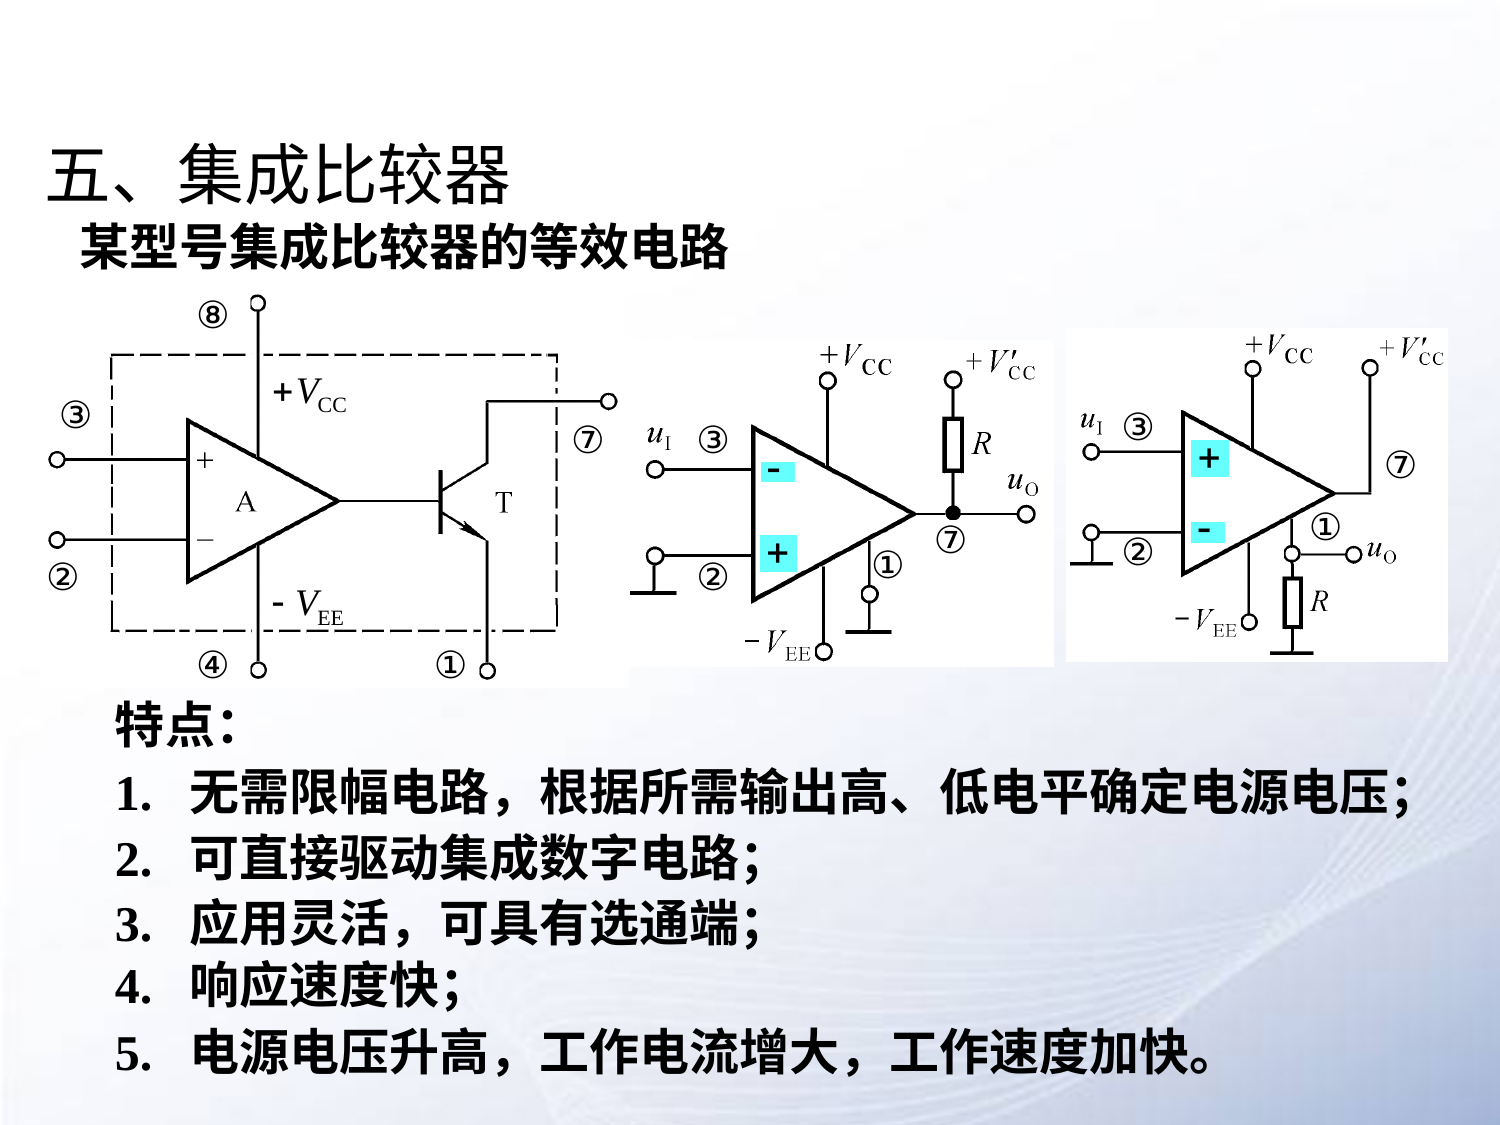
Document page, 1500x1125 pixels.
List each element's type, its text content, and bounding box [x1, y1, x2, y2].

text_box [428, 640, 479, 692]
text_box 某型号集成比较器的等效电路 [64, 208, 753, 283]
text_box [40, 290, 629, 688]
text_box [1065, 328, 1449, 663]
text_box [759, 461, 798, 573]
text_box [40, 553, 92, 604]
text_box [190, 640, 242, 692]
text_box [565, 415, 617, 467]
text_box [265, 365, 354, 423]
text_box 4. 响应速度快； 5. 电源电压升高，工作电流增大，工作速度加快。 [100, 940, 1329, 1088]
picture [0, 0, 1500, 1125]
text_box 特点： 1. 无需限幅电路，根据所需输出高、低电平确定电源电压； 2. 可直接驱动集成数字电路； 3. 应用灵活，可具有选通端； [100, 680, 1500, 960]
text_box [1190, 439, 1229, 543]
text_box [190, 290, 242, 342]
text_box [53, 390, 104, 442]
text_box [628, 340, 1054, 668]
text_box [265, 578, 351, 632]
title 五、集成比较器 [29, 136, 925, 209]
